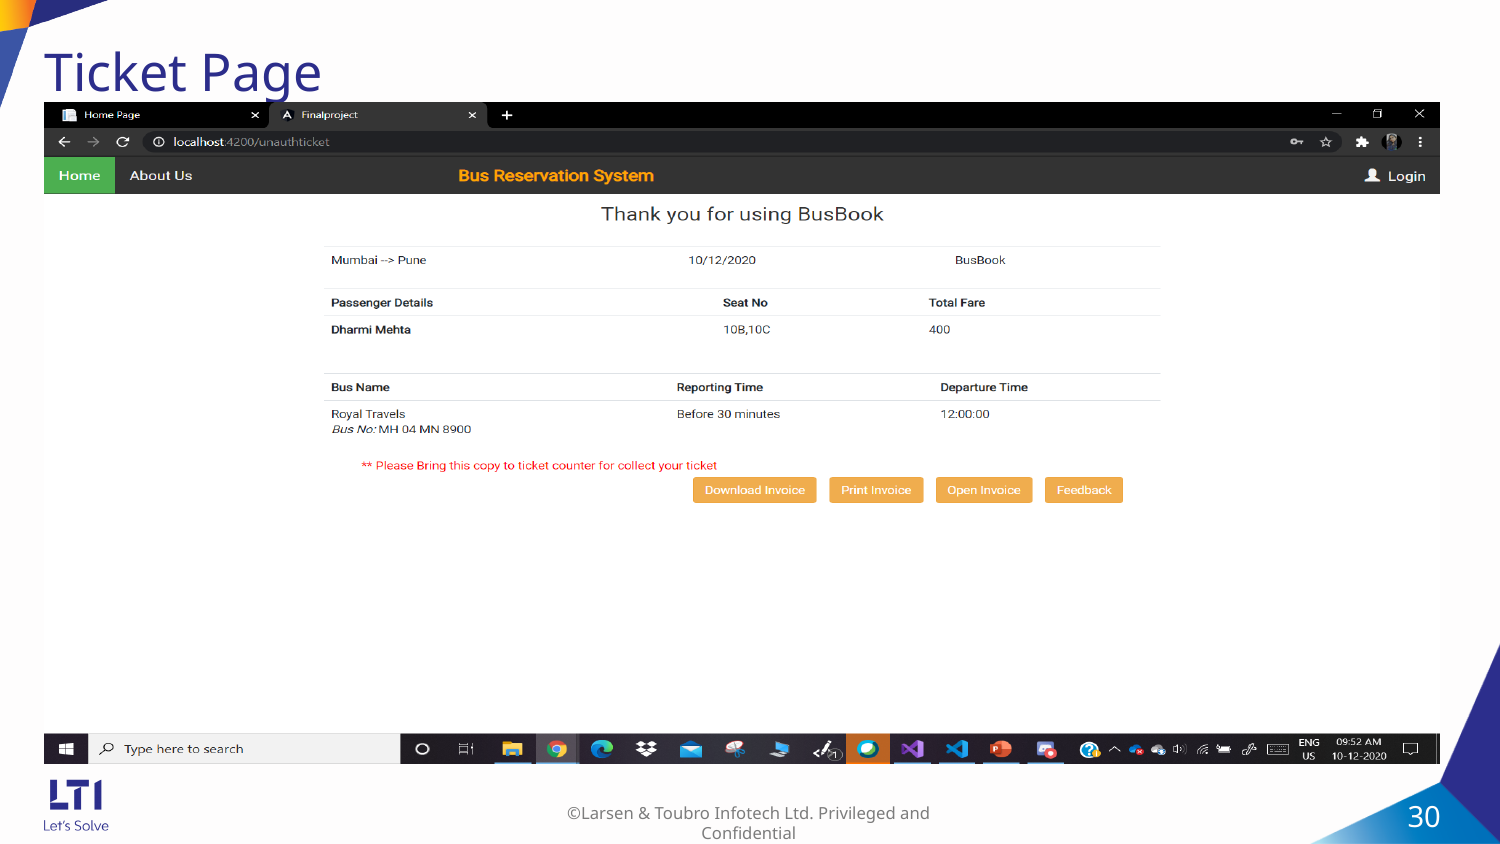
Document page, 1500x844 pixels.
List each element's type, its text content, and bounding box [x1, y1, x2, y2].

picture [0, 0, 1500, 844]
title Ticket Page​ [43, 38, 1455, 104]
picture [33, 771, 119, 839]
